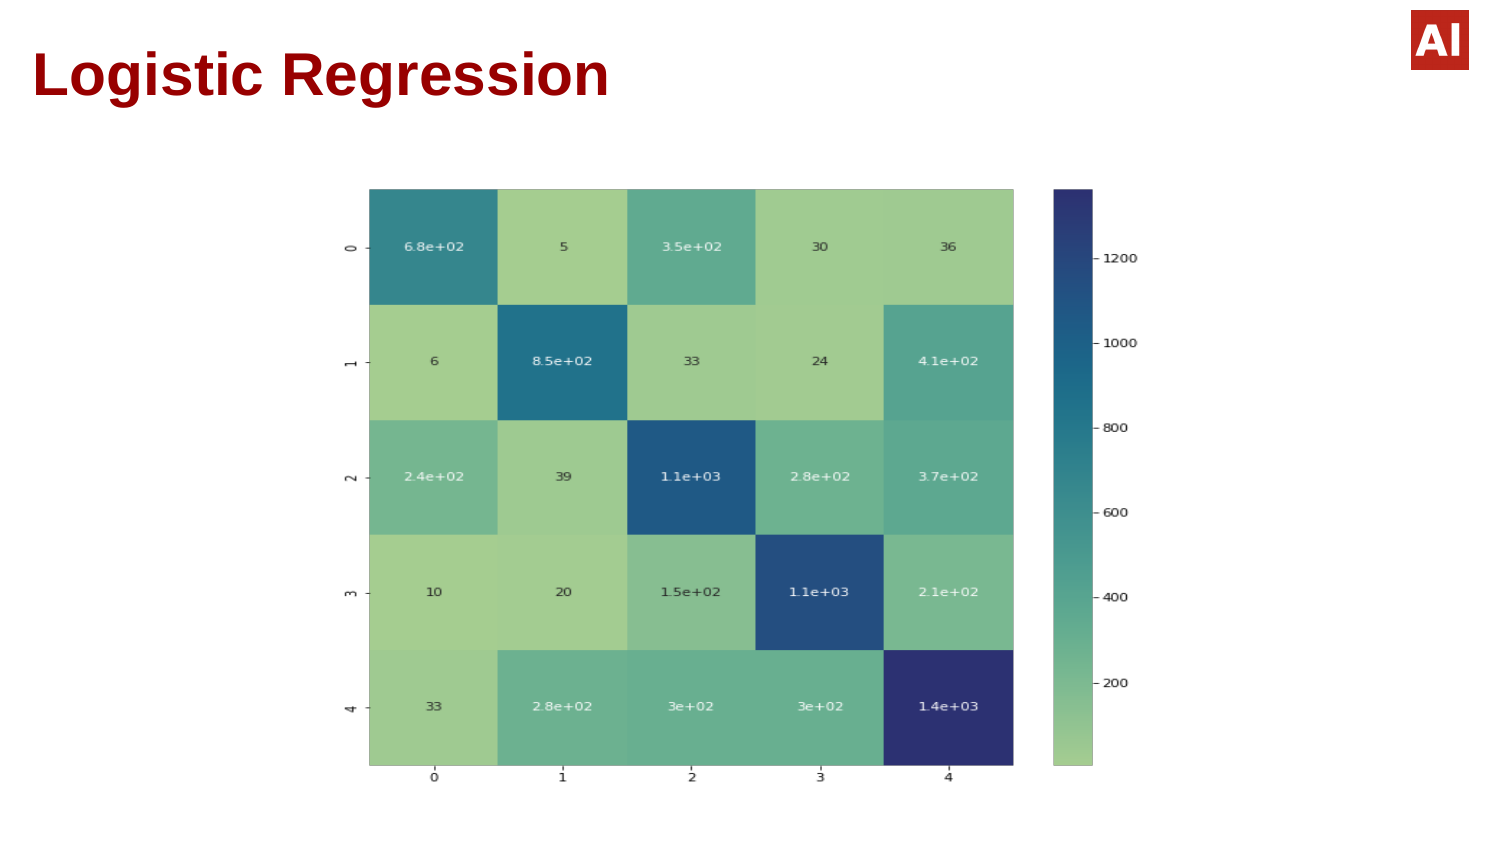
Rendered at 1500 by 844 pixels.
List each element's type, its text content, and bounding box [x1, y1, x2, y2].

picture [335, 182, 1150, 791]
text_box Logistic Regression [17, 19, 928, 123]
picture [1411, 10, 1469, 70]
